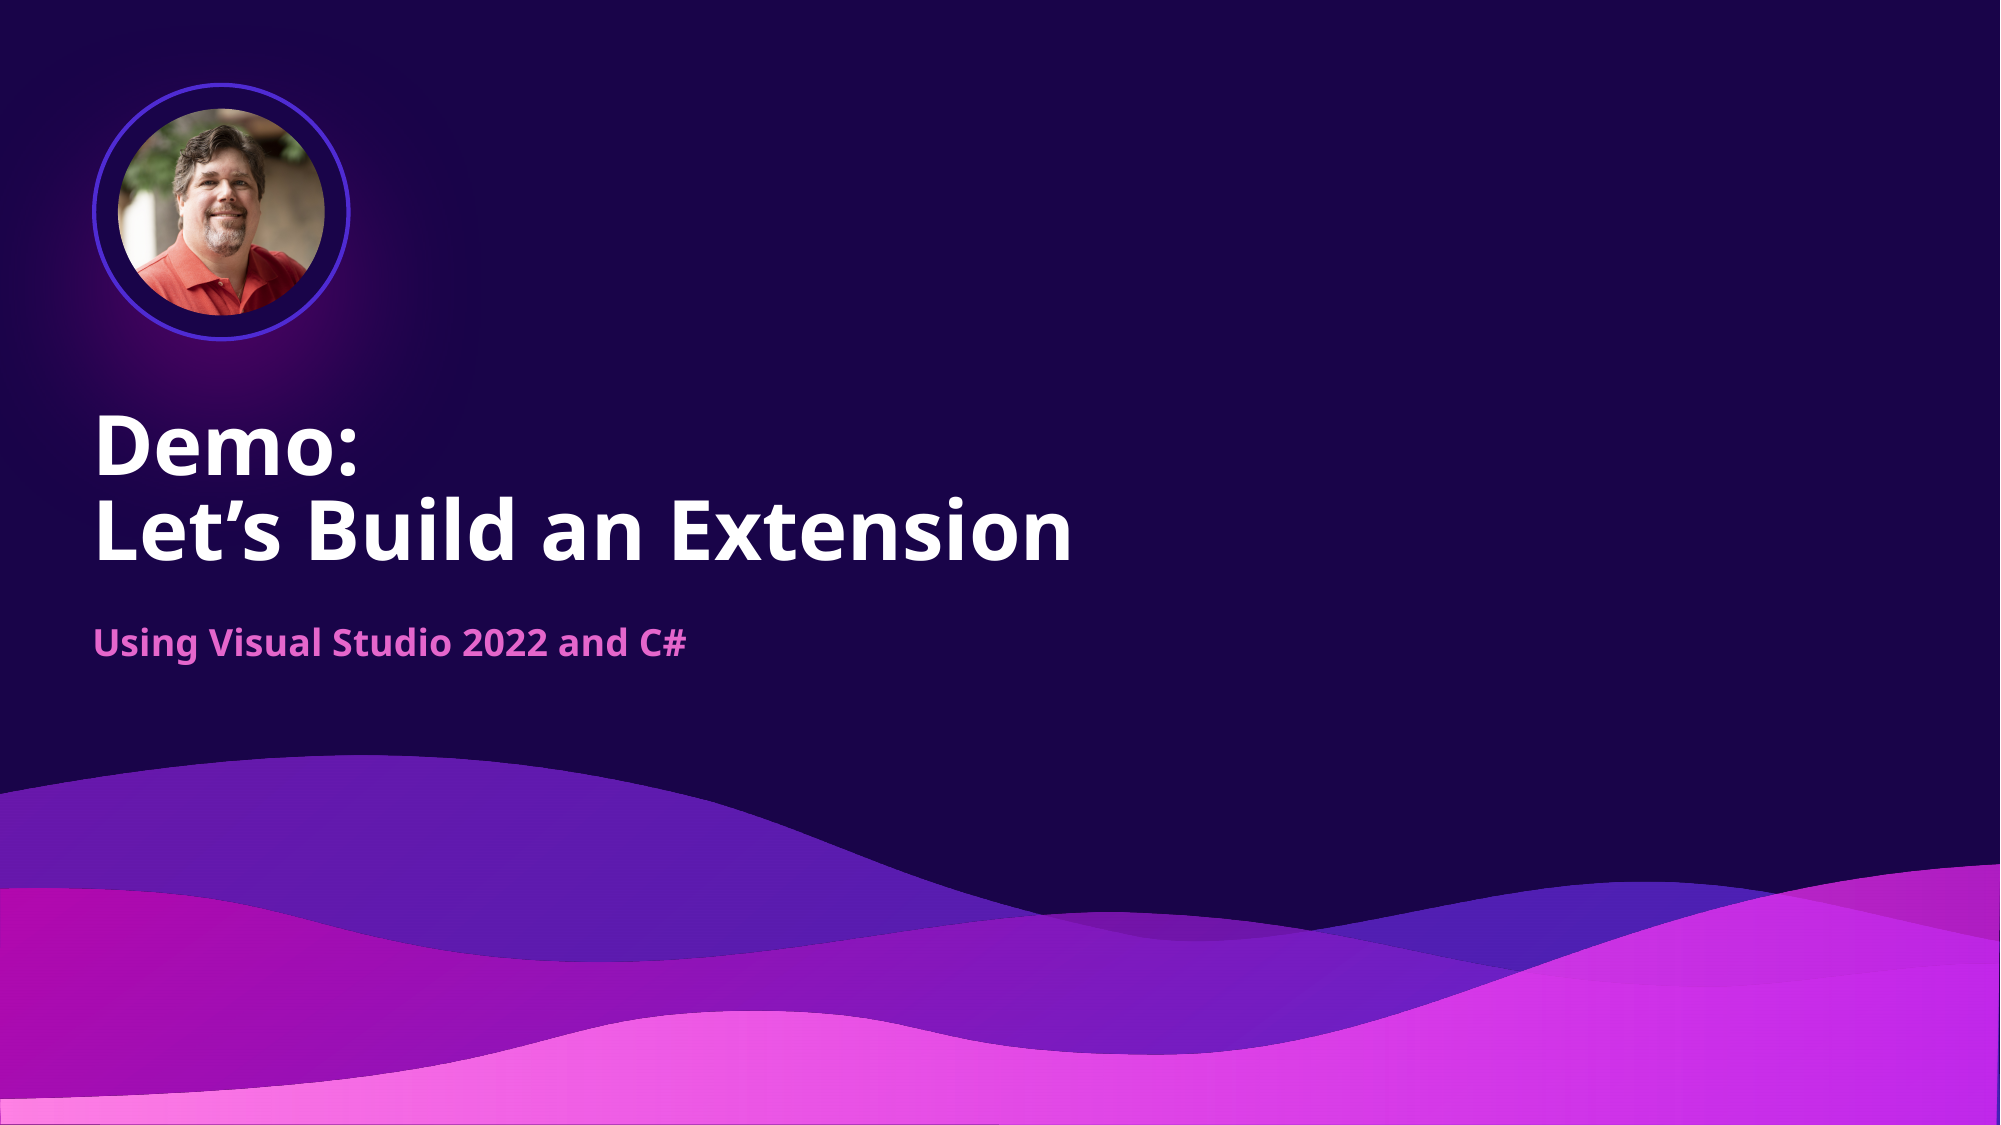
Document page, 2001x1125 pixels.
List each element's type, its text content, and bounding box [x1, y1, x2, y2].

picture [0, 755, 2000, 1125]
title Demo: Let’s Build an Extension [92, 407, 1161, 666]
list Using Visual Studio 2022 and C# [92, 619, 987, 665]
picture [117, 108, 325, 316]
